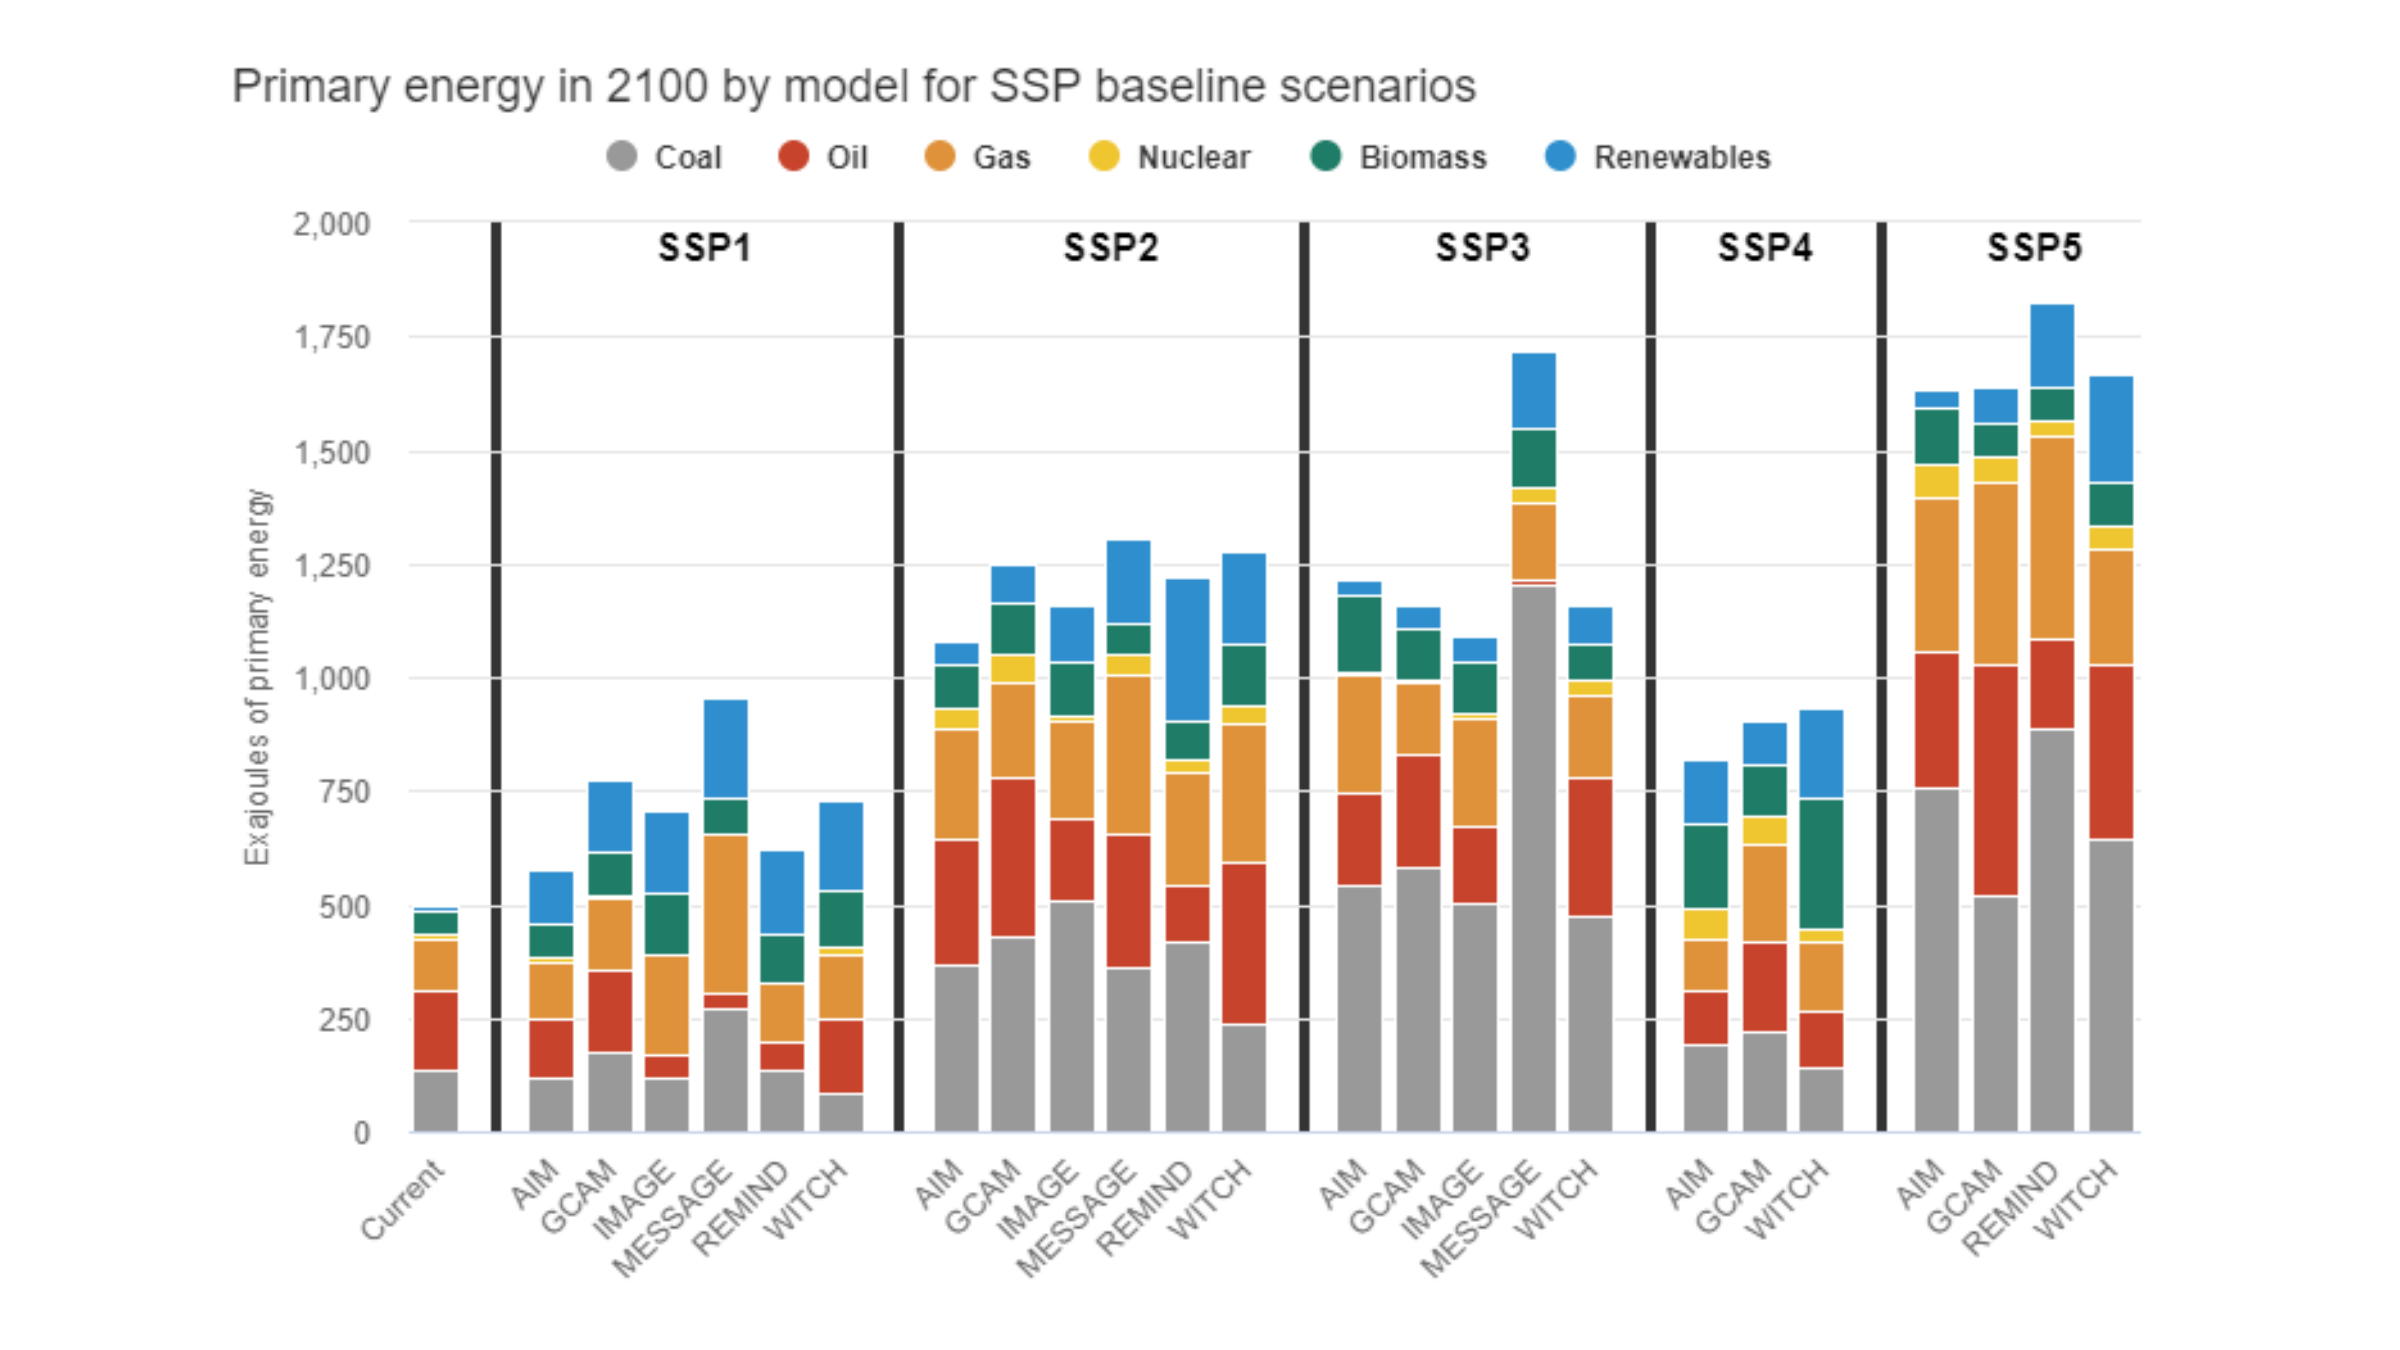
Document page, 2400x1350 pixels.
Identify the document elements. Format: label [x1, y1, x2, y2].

picture [207, 46, 2193, 1304]
